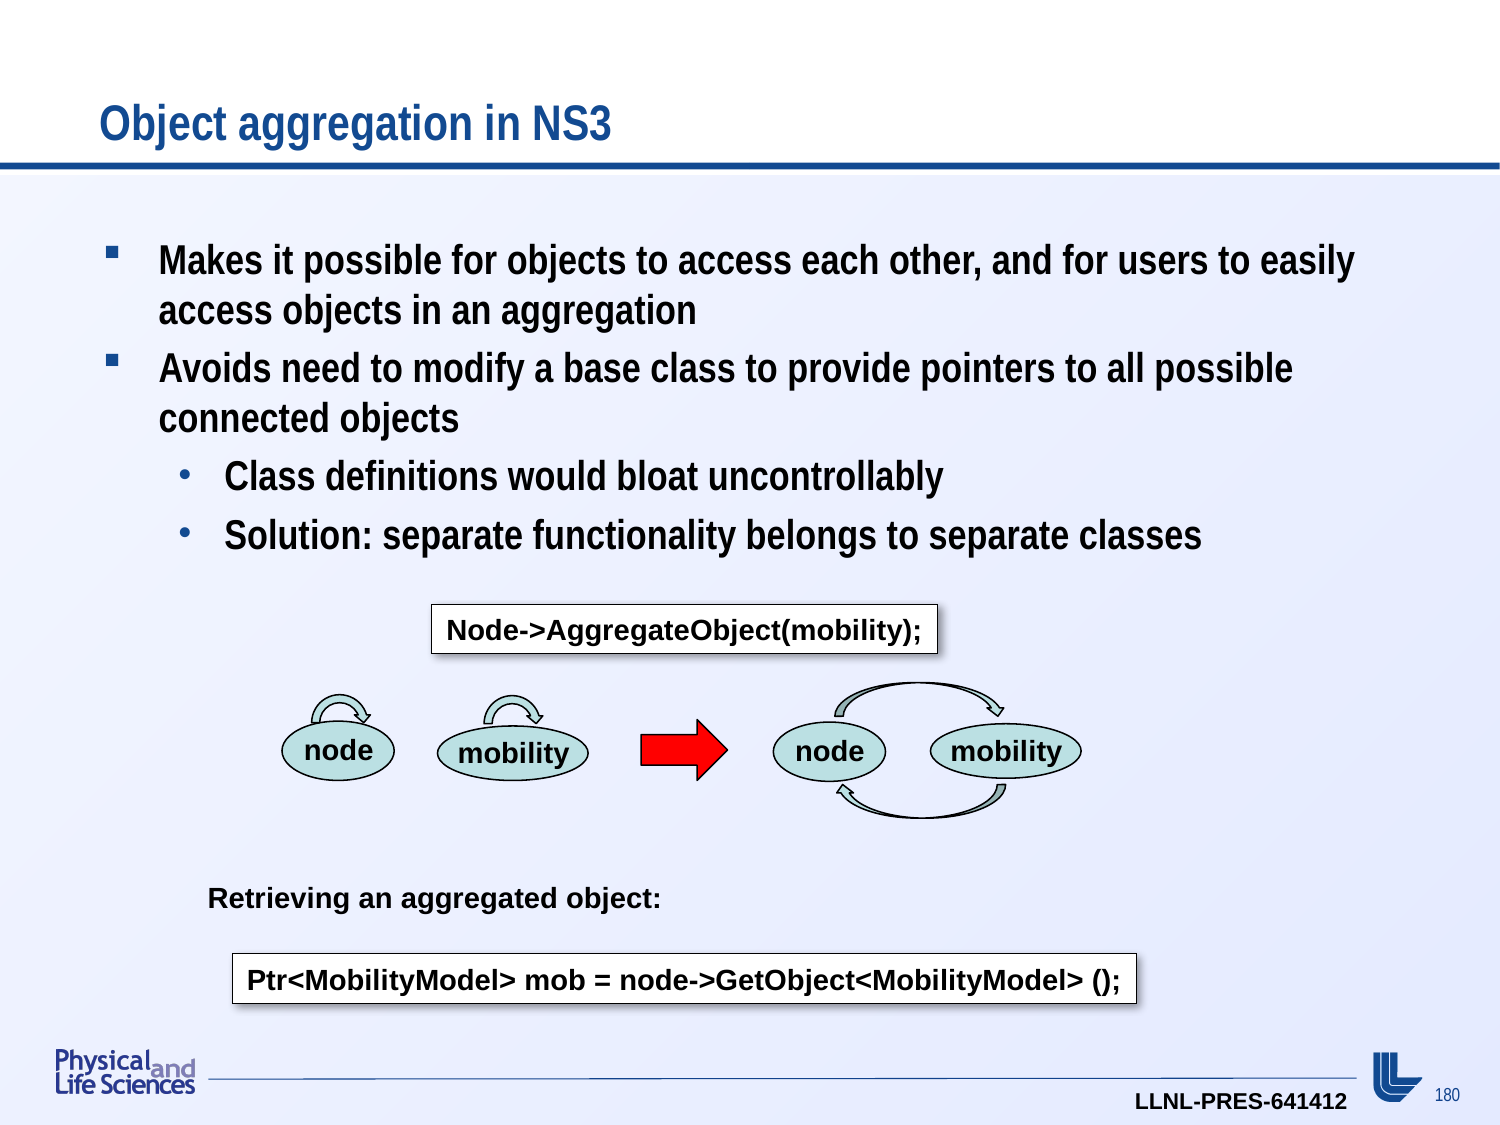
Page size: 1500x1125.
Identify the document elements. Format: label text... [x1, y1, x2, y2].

picture [56, 1049, 195, 1094]
title Object aggregation in NS3 [99, 24, 1405, 159]
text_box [281, 682, 1082, 819]
picture [1365, 1050, 1425, 1108]
text_box Ptr<MobilityModel> mob = node->GetObject<MobilityModel> (); [232, 953, 1137, 1004]
text_box Node->AggregateObject(mobility); [431, 604, 938, 654]
text_box Retrieving an aggregated object: [192, 871, 678, 922]
list Makes it possible for objects to access each other, and for users to easily access objects in an aggregation Avoids need to modify a base class to provide pointers to all possible connected objects Class definitions would bloat uncontrollably Solution: separate functionality belongs to separate classes [87, 224, 1413, 1001]
